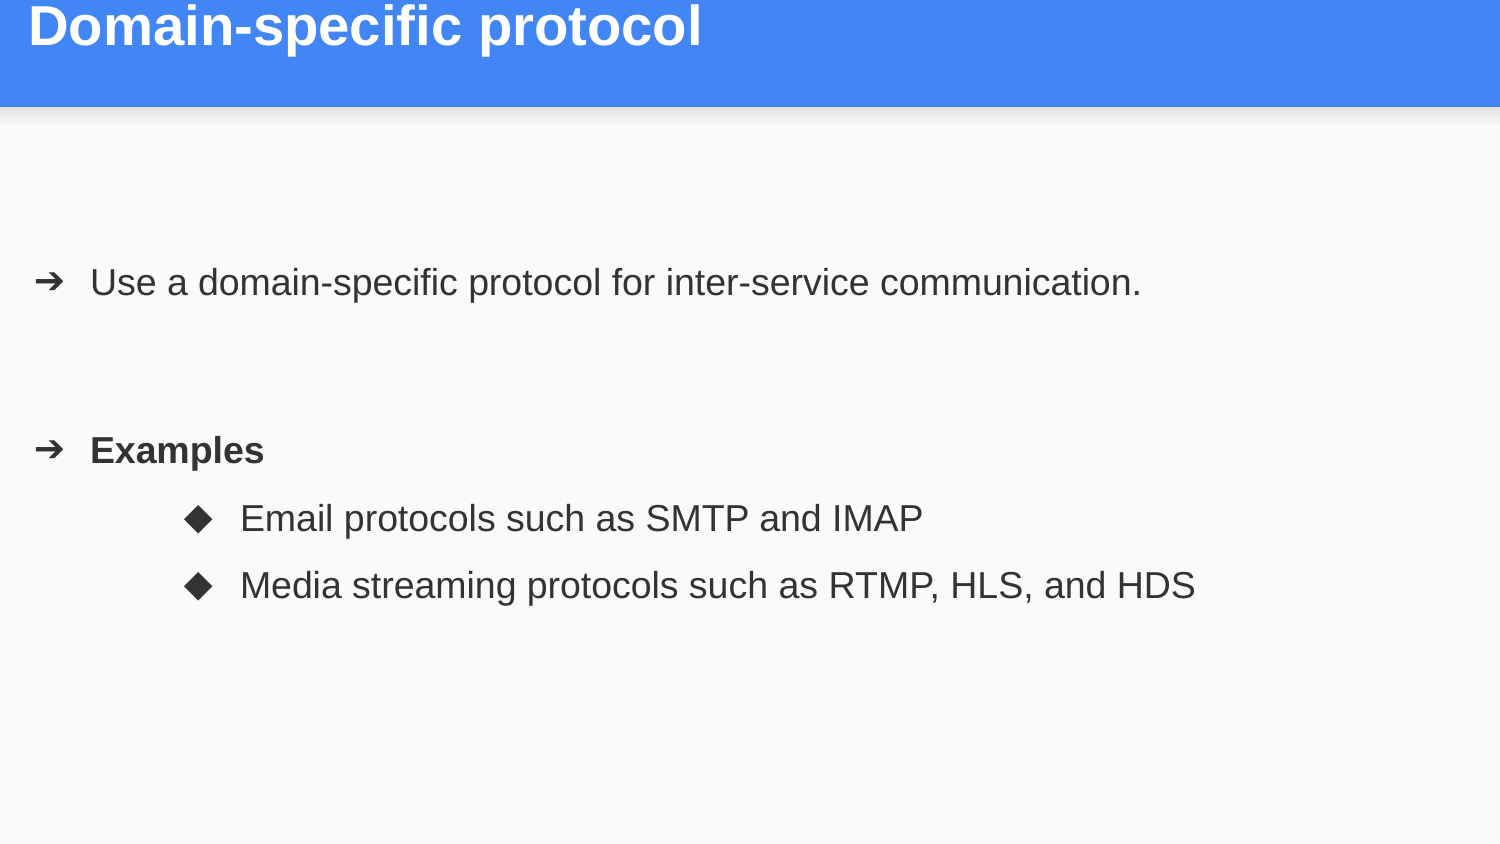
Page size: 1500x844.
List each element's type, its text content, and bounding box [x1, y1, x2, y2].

text_box Use a domain-specific protocol for inter-service communication. Examples Email protocols such as SMTP and IMAP Media streaming protocols such as RTMP, HLS, and HDS [0, 136, 1479, 790]
title Domain-specific protocol [13, 11, 1462, 111]
